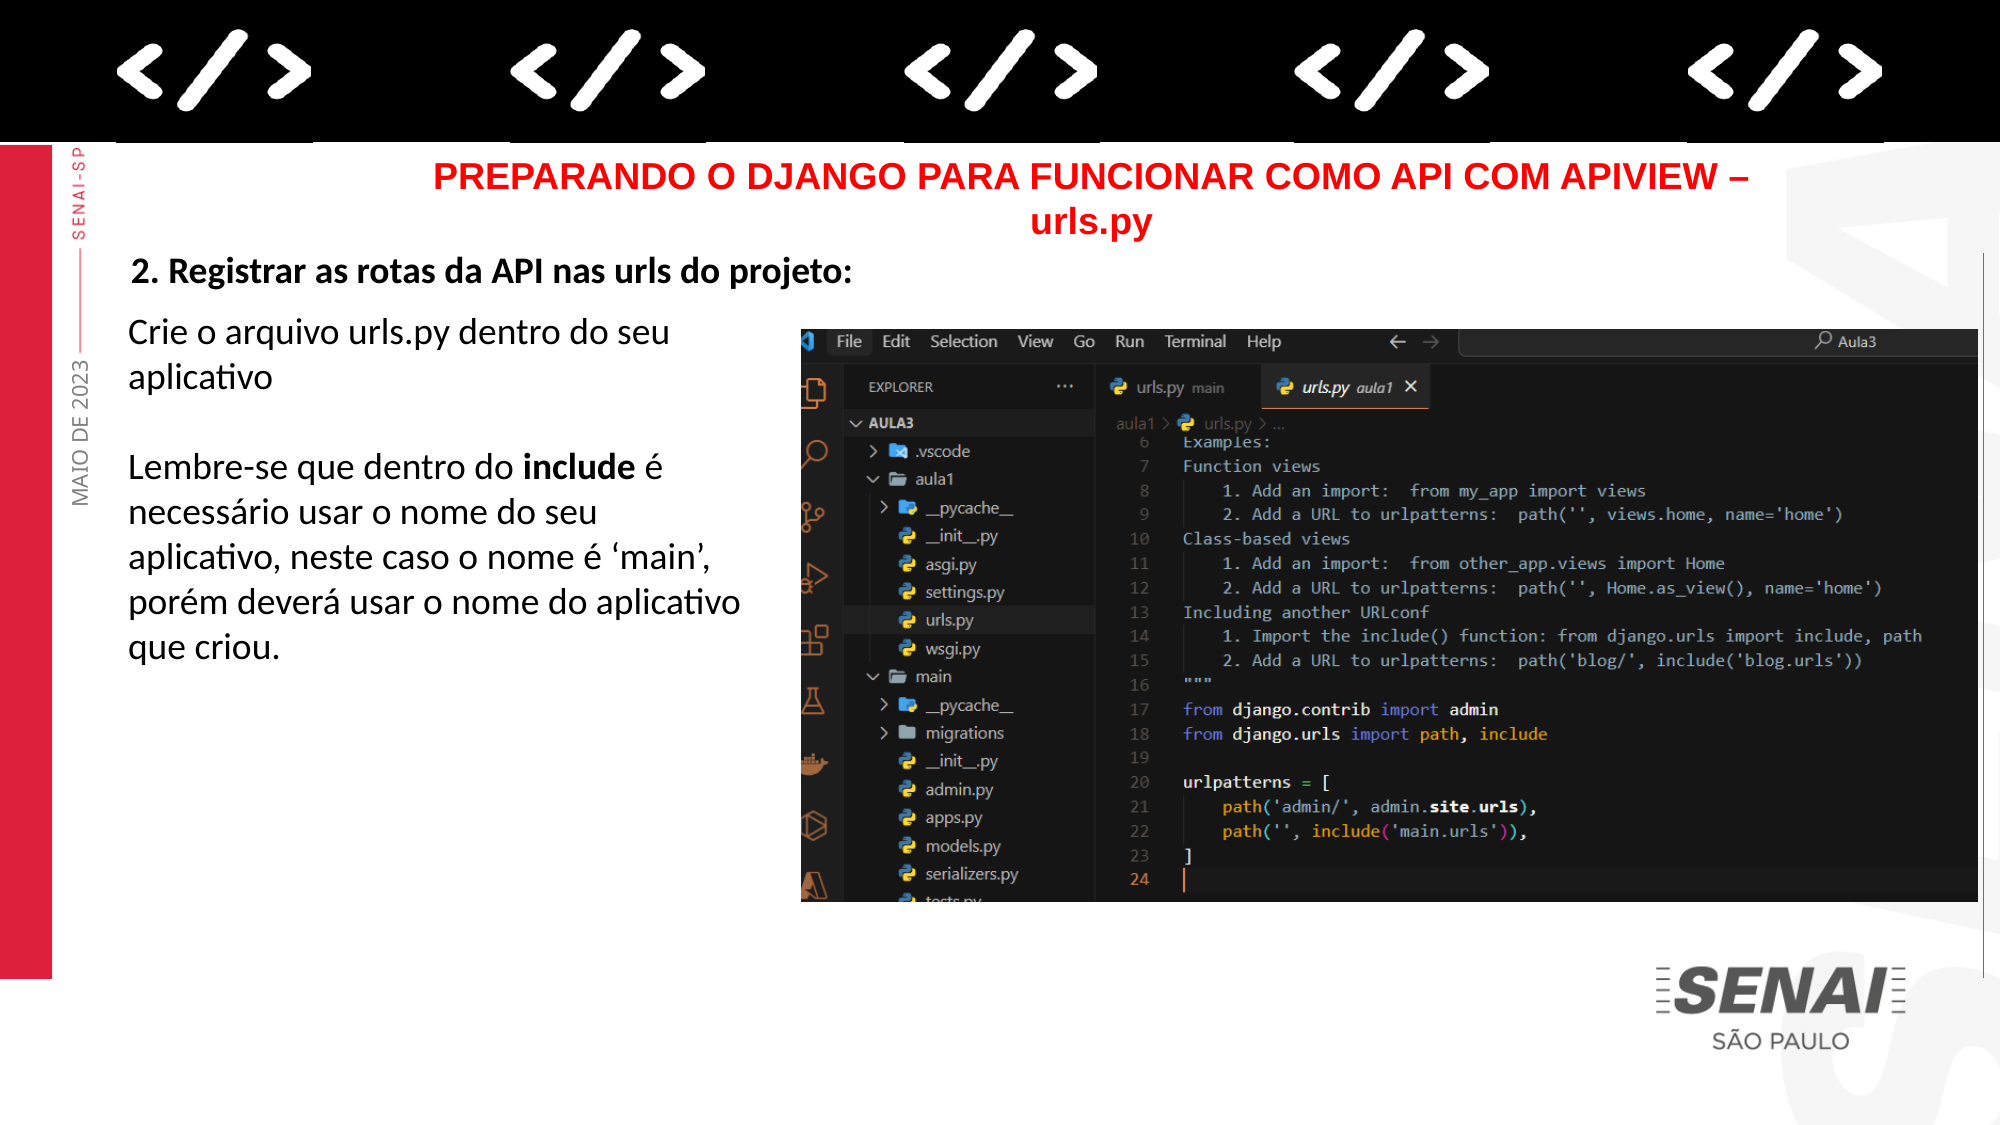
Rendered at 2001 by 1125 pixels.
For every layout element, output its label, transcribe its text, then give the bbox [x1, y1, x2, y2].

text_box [0, 0, 2000, 143]
list MAIO DE 2023 [61, 345, 98, 570]
picture [0, 0, 2001, 1125]
text_box Crie o arquivo urls.py dentro do seu aplicativo Lembre-se que dentro do include é necessário usar o nome do seu aplicativo, neste caso o nome é ‘main’, porém deverá usar o nome do aplicativo que criou. [113, 299, 774, 674]
text_box PREPARANDO O DJANGO PARA FUNCIONAR COMO API COM APIVIEW – urls.py [410, 144, 1773, 250]
text_box [98, 143, 1915, 1105]
text_box 2. Registrar as rotas da API nas urls do projeto: [115, 238, 1972, 299]
